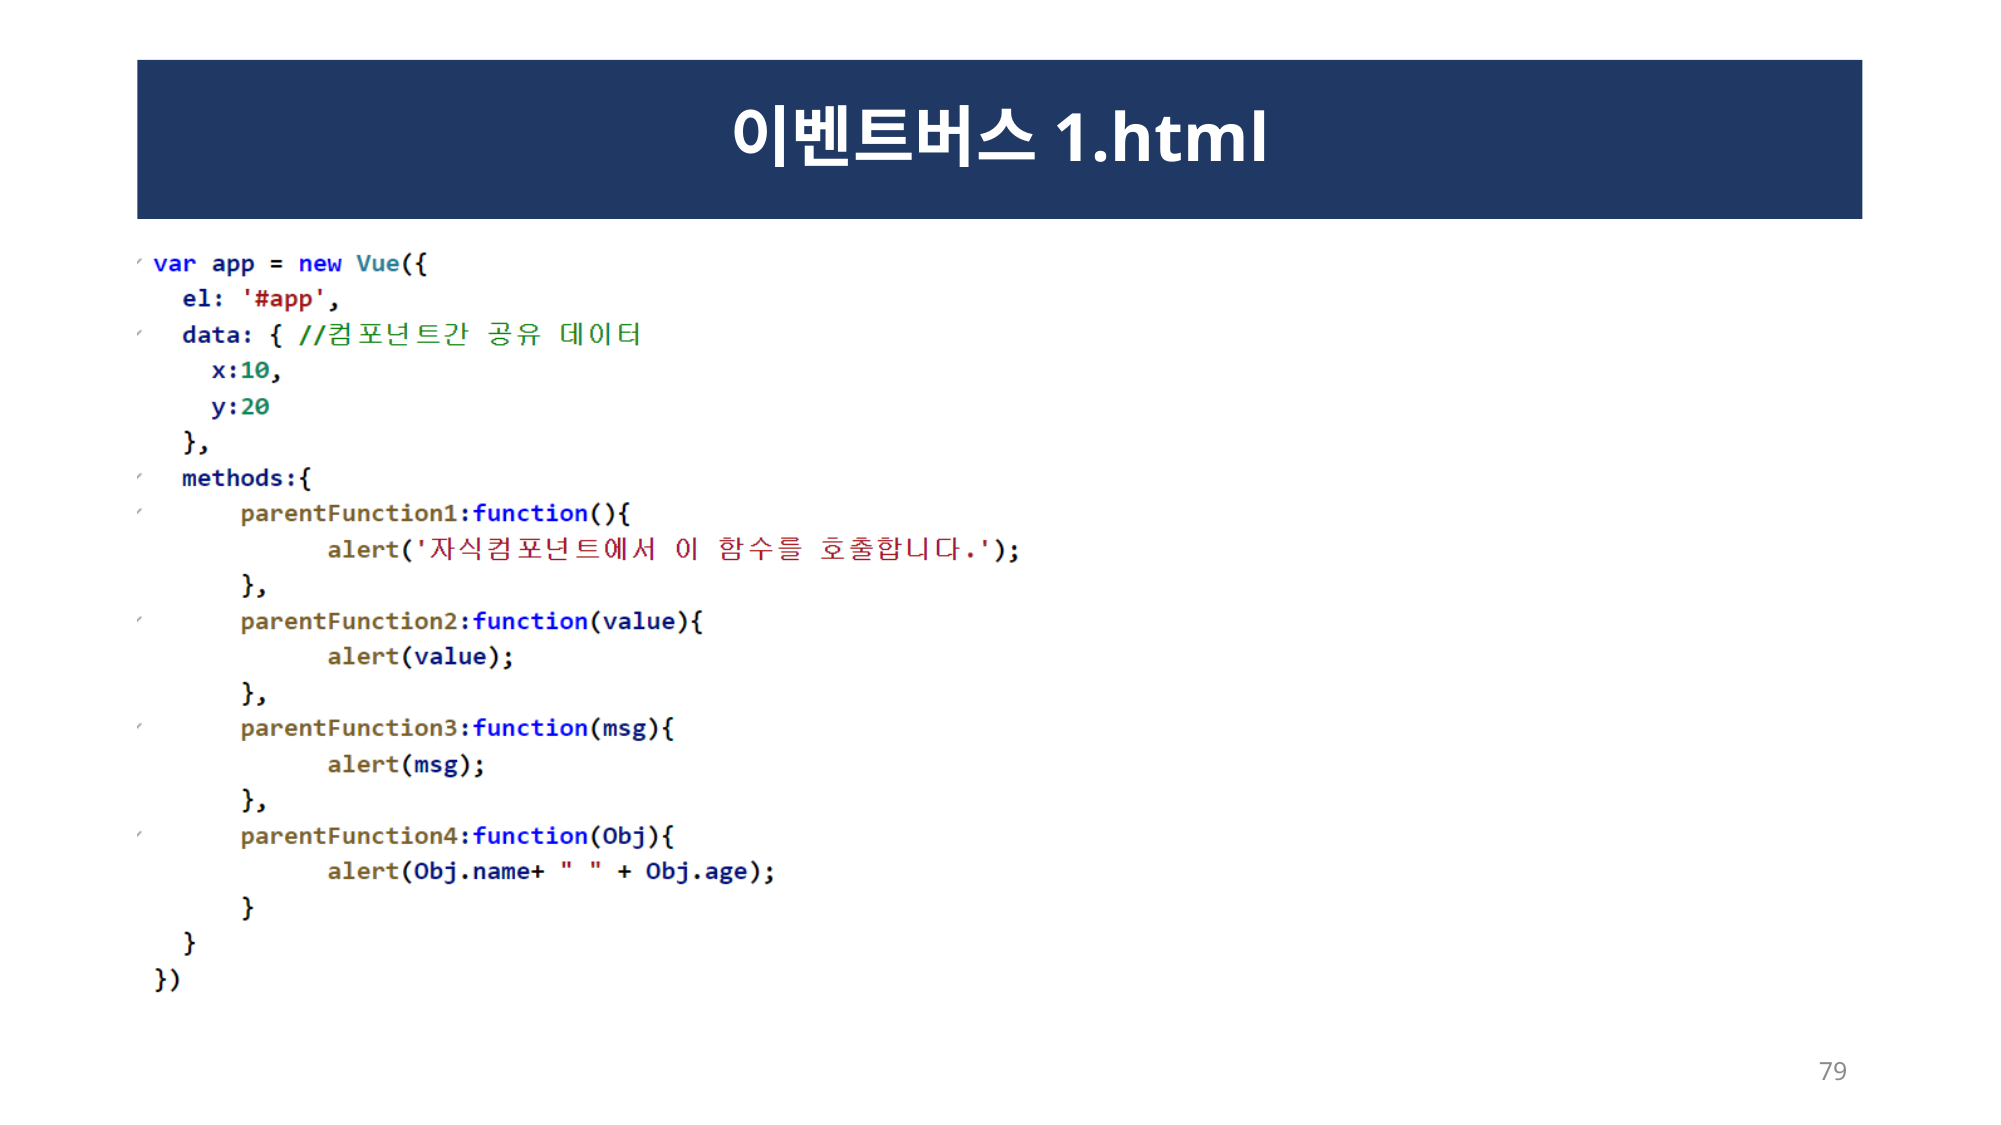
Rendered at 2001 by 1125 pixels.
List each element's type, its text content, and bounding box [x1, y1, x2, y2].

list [137, 235, 1094, 1001]
title 이벤트버스1.html [137, 59, 1863, 219]
slide_number 79 [1412, 1042, 1863, 1103]
